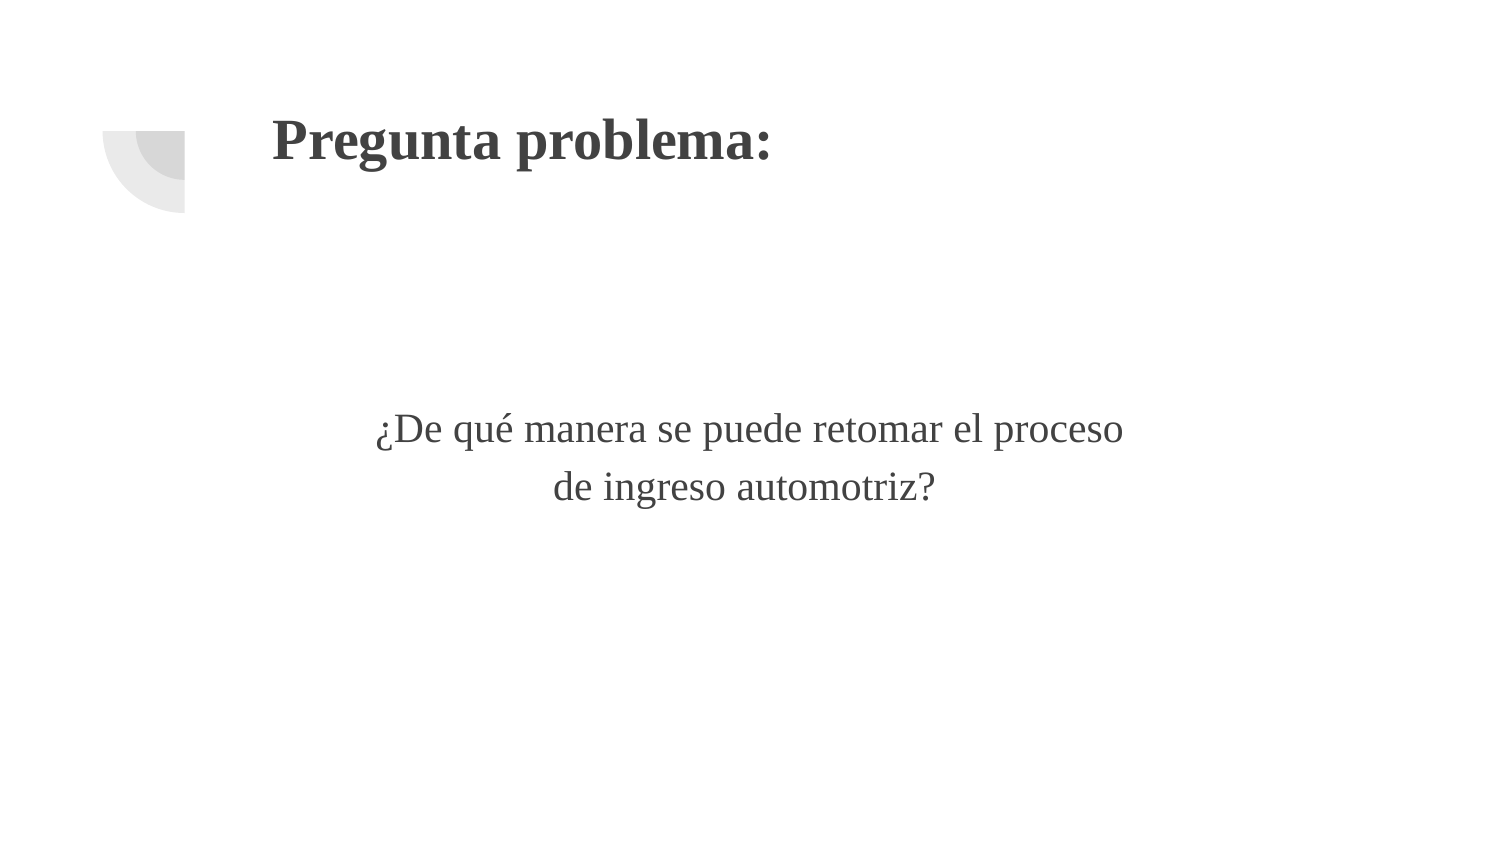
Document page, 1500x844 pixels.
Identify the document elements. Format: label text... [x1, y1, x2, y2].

title Pregunta problema: [243, 86, 886, 251]
list ¿De qué manera se puede retomar el proceso de ingreso automotriz? [341, 213, 1159, 631]
